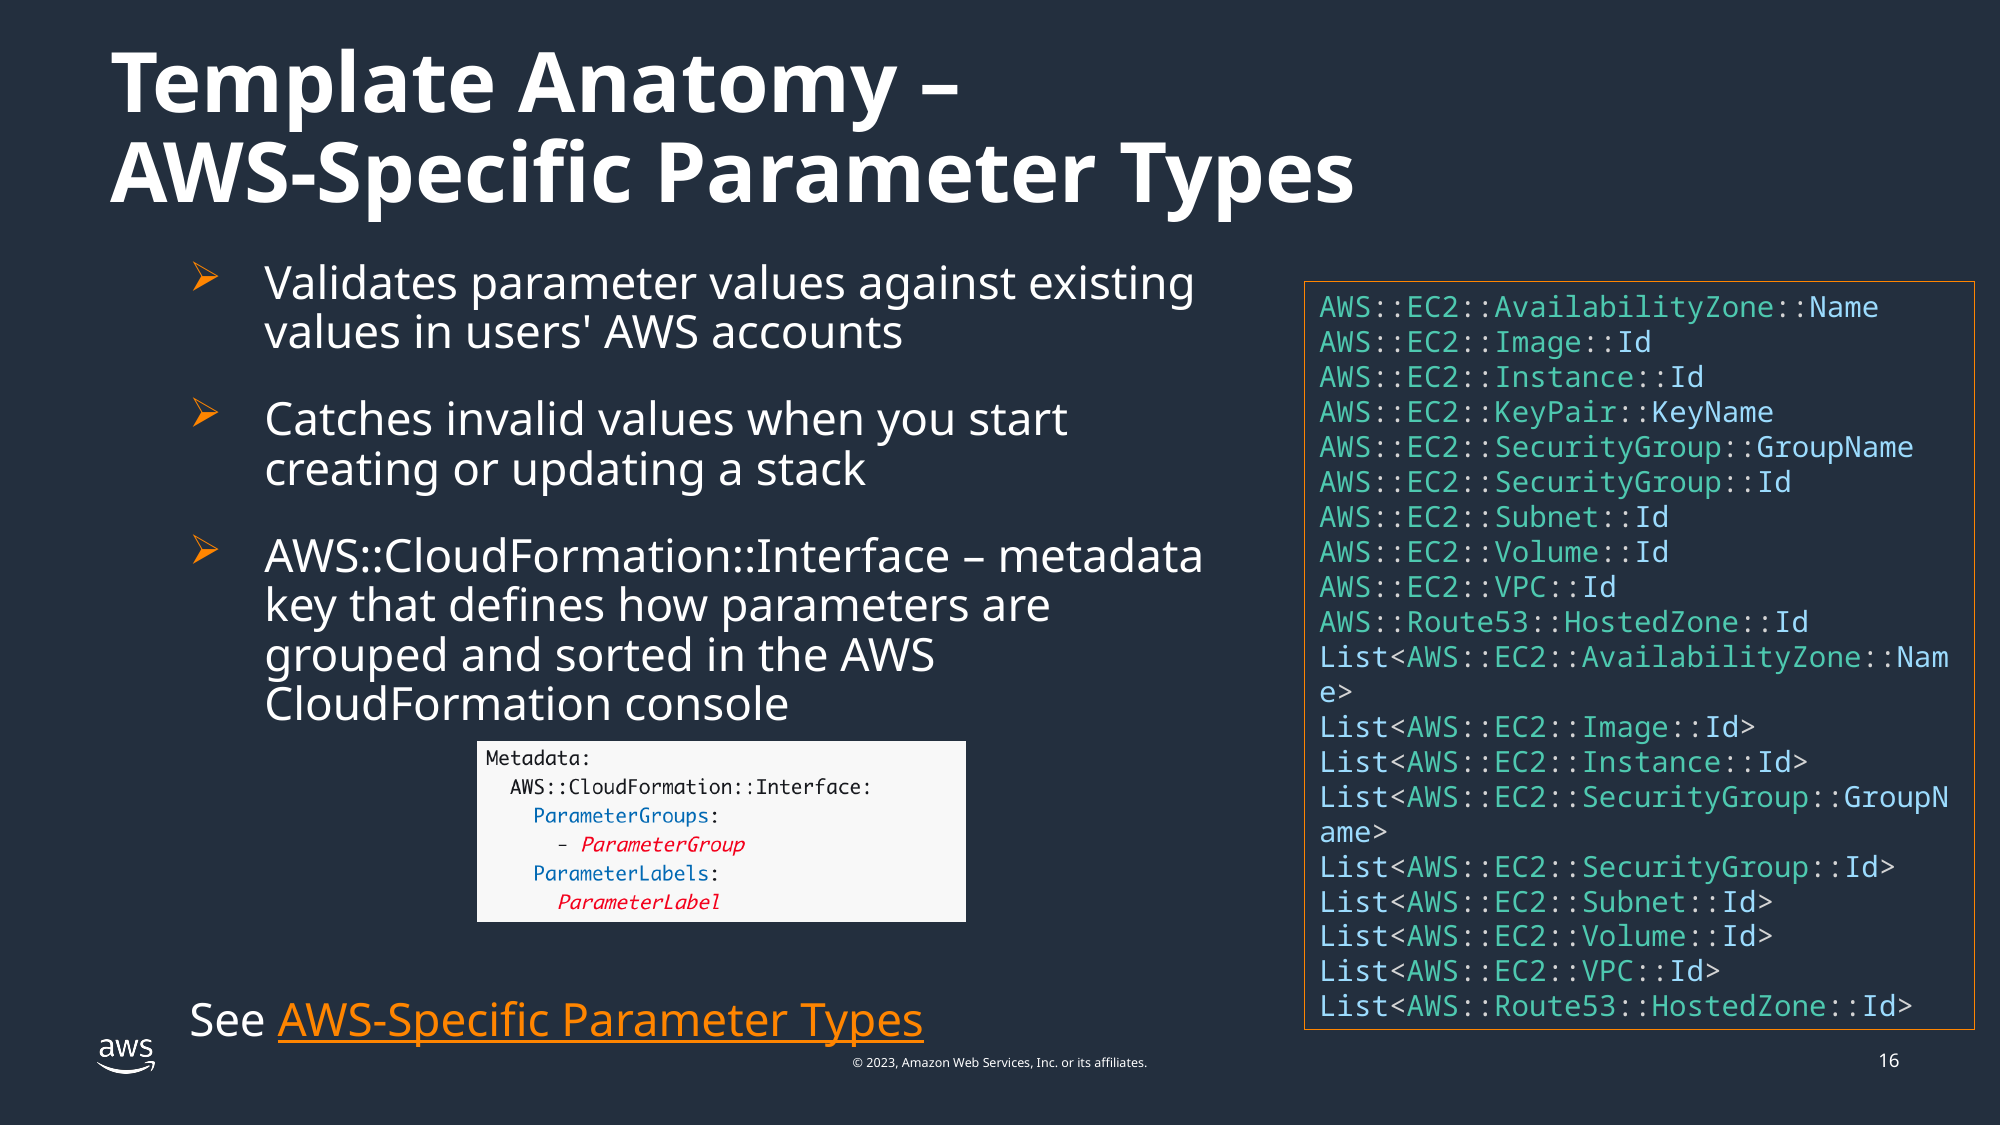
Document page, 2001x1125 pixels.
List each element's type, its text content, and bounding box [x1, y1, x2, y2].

slide_number 16 [1464, 1031, 1915, 1092]
title Template Anatomy – AWS-Specific Parameter Types [110, 33, 1645, 231]
list Validates parameter values against existing values in users' AWS accounts Catches invalid values when you start creating or updating a stack AWS::CloudFormation::Interface – metadata key that defines how parameters are grouped and sorted in the AWS CloudFormation console See AWS-Specific Parameter Types [189, 252, 1213, 1073]
picture [477, 741, 966, 922]
text_box AWS::EC2::AvailabilityZone::Name AWS::EC2::Image::Id AWS::EC2::Instance::Id AWS::EC2::KeyPair::KeyName AWS::EC2::SecurityGroup::GroupName AWS::EC2::SecurityGroup::Id AWS::EC2::Subnet::Id AWS::EC2::Volume::Id AWS::EC2::VPC::Id AWS::Route53::HostedZone::Id List<AWS::EC2::AvailabilityZone::Name> List<AWS::EC2::Image::Id> List<AWS::EC2::Instance::Id> List<AWS::EC2::SecurityGroup::GroupName> List<AWS::EC2::SecurityGroup::Id> List<AWS::EC2::Subnet::Id> List<AWS::EC2::Volume::Id> List<AWS::EC2::VPC::Id> List<AWS::Route53::HostedZone::Id> [1304, 281, 1975, 1030]
picture [97, 1039, 155, 1074]
